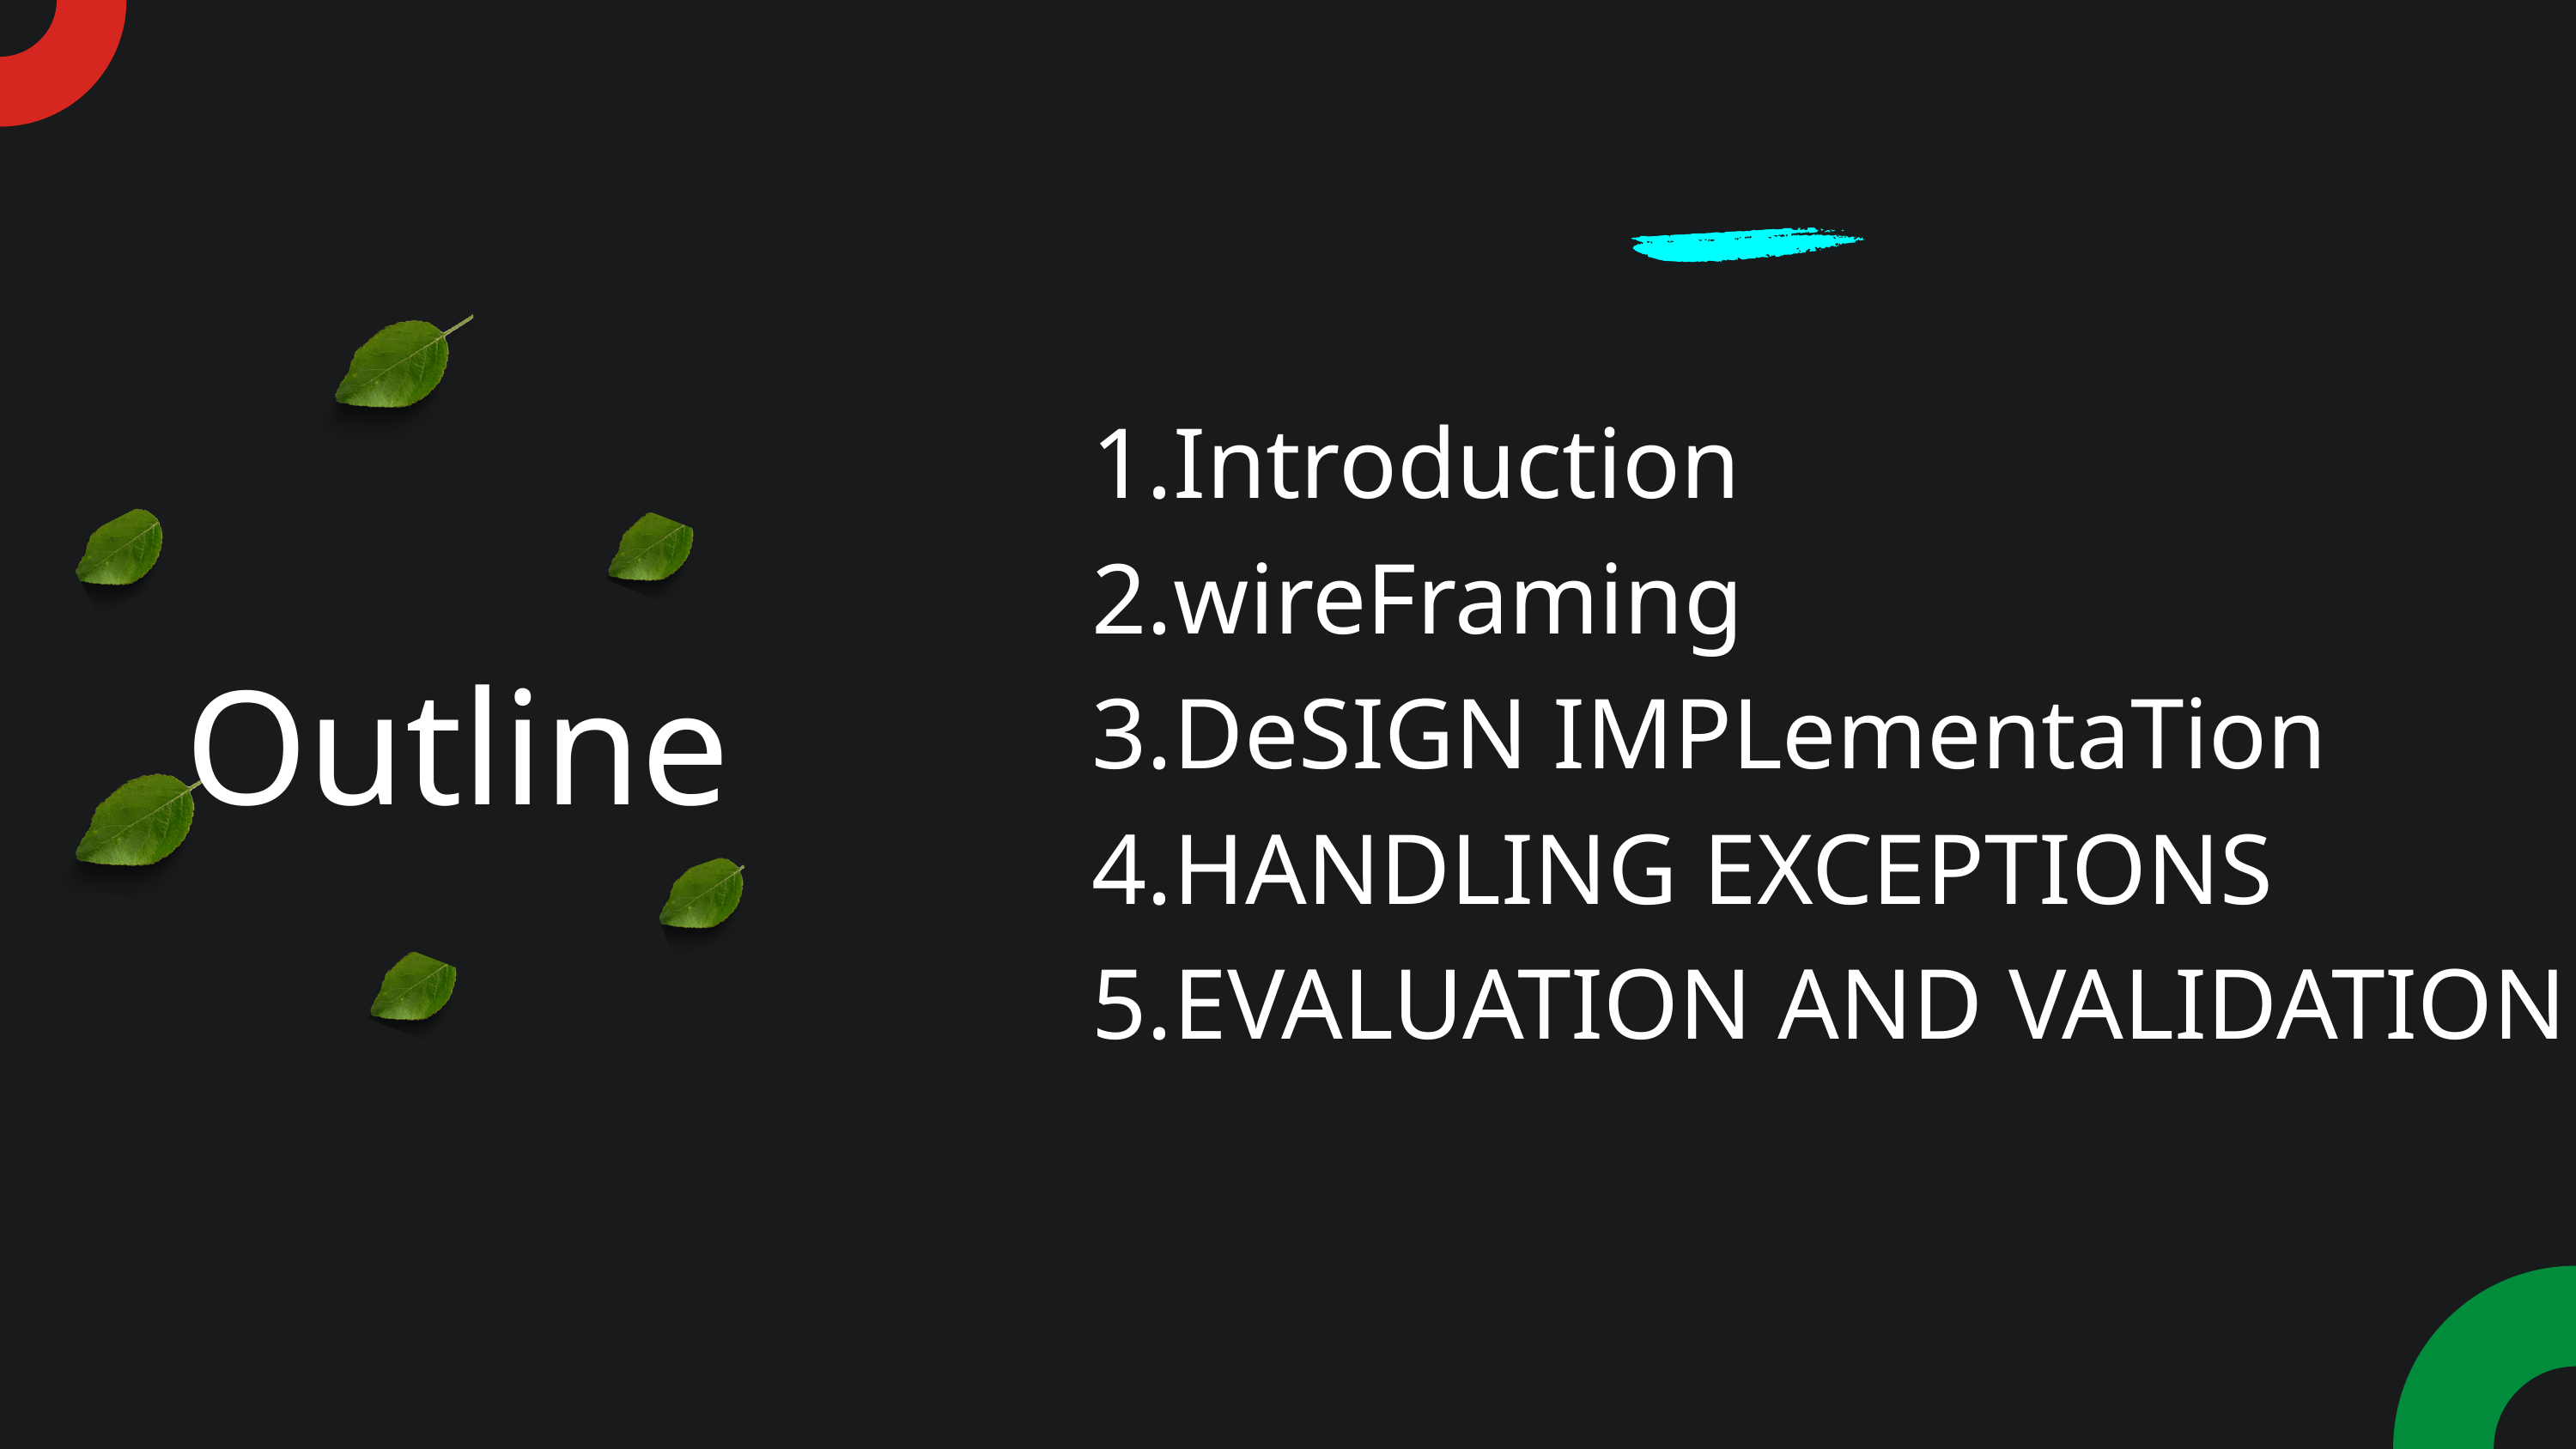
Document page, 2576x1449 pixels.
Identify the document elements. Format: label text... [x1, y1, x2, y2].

text_box [358, 941, 478, 1051]
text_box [2392, 1265, 2576, 1449]
text_box [1631, 227, 1865, 263]
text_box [0, 0, 127, 127]
text_box [62, 501, 185, 617]
text_box Introduction wireFraming DeSIGN IMPLementaTion HANDLING EXCEPTIONS EVALUATION AND VALIDATION [1009, 382, 2576, 1059]
text_box [647, 851, 765, 958]
text_box Outline [185, 615, 1009, 837]
text_box [596, 501, 715, 611]
text_box [58, 765, 220, 905]
text_box [319, 312, 478, 445]
